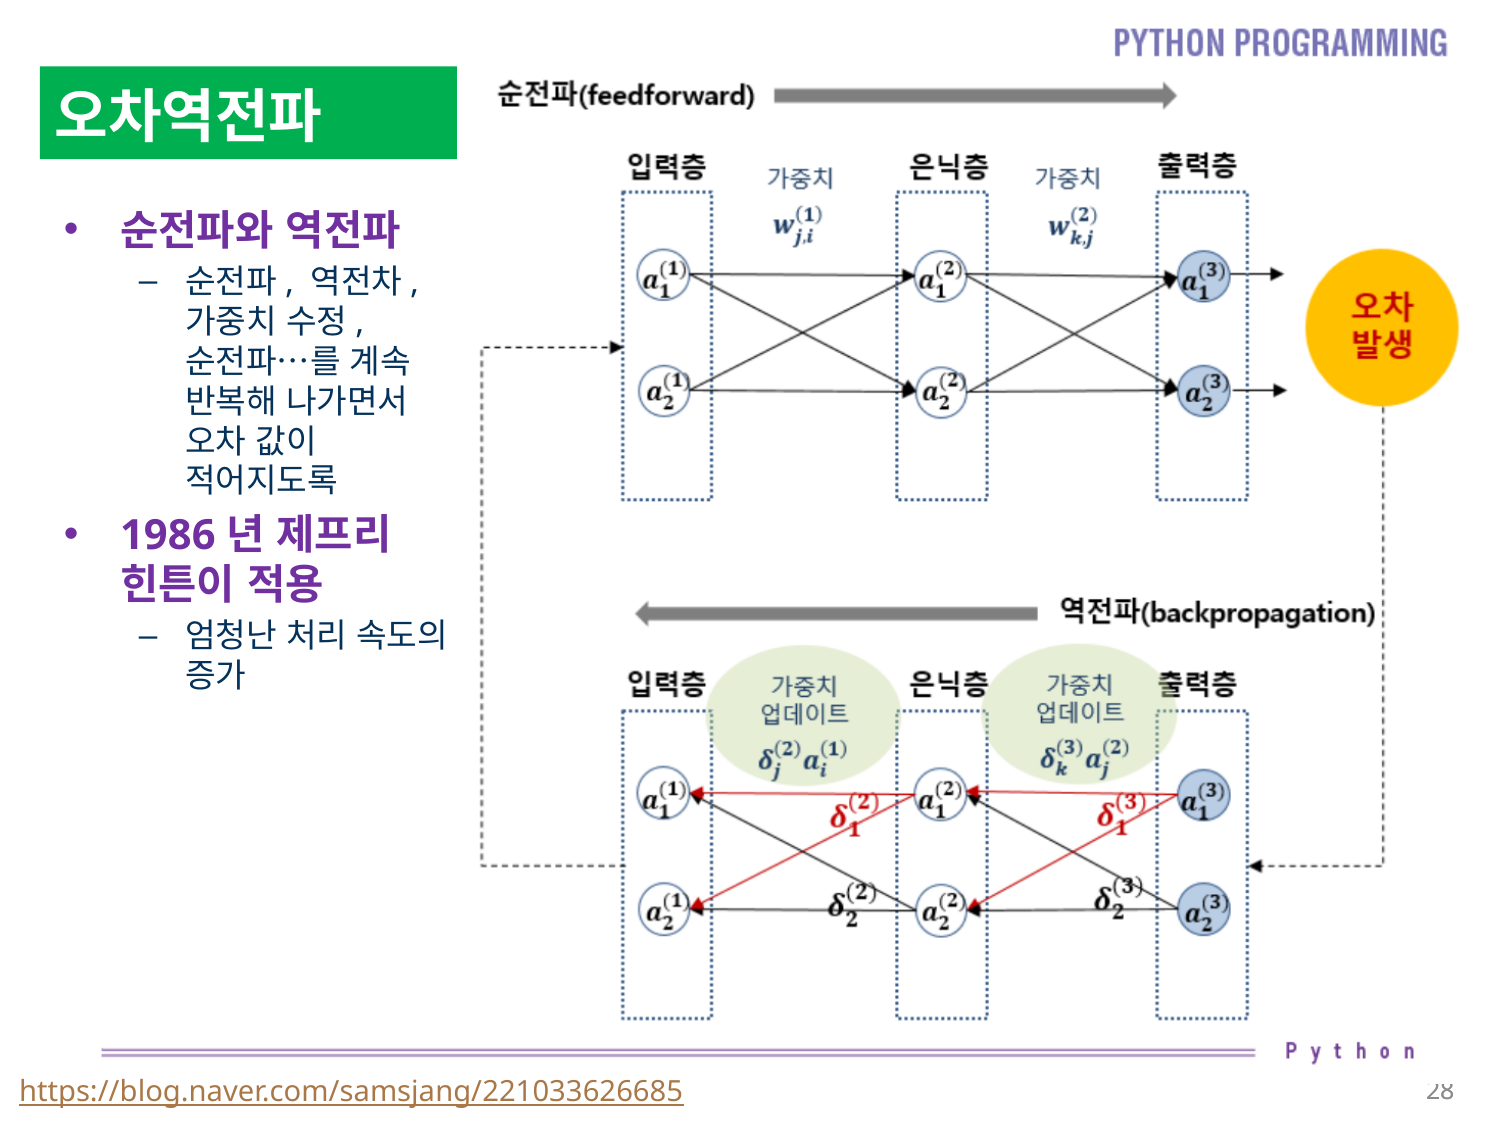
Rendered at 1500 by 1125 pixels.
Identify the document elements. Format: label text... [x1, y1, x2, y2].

slide_number 28 [1119, 1071, 1470, 1112]
text_box https://blog.naver.com/samsjang/221033626685 [4, 1065, 755, 1120]
list 순전파와 역전파 순전파, 역전차, 가중치 수정, 순전파…를 계속 반복해 나가면서 오차 값이 적어지도록 1986년 제프리 힌튼이 적용 엄청난 처리 속도의 증가 [48, 195, 452, 1041]
title 오차역전파 [39, 76, 452, 152]
picture [18, 13, 1483, 1084]
